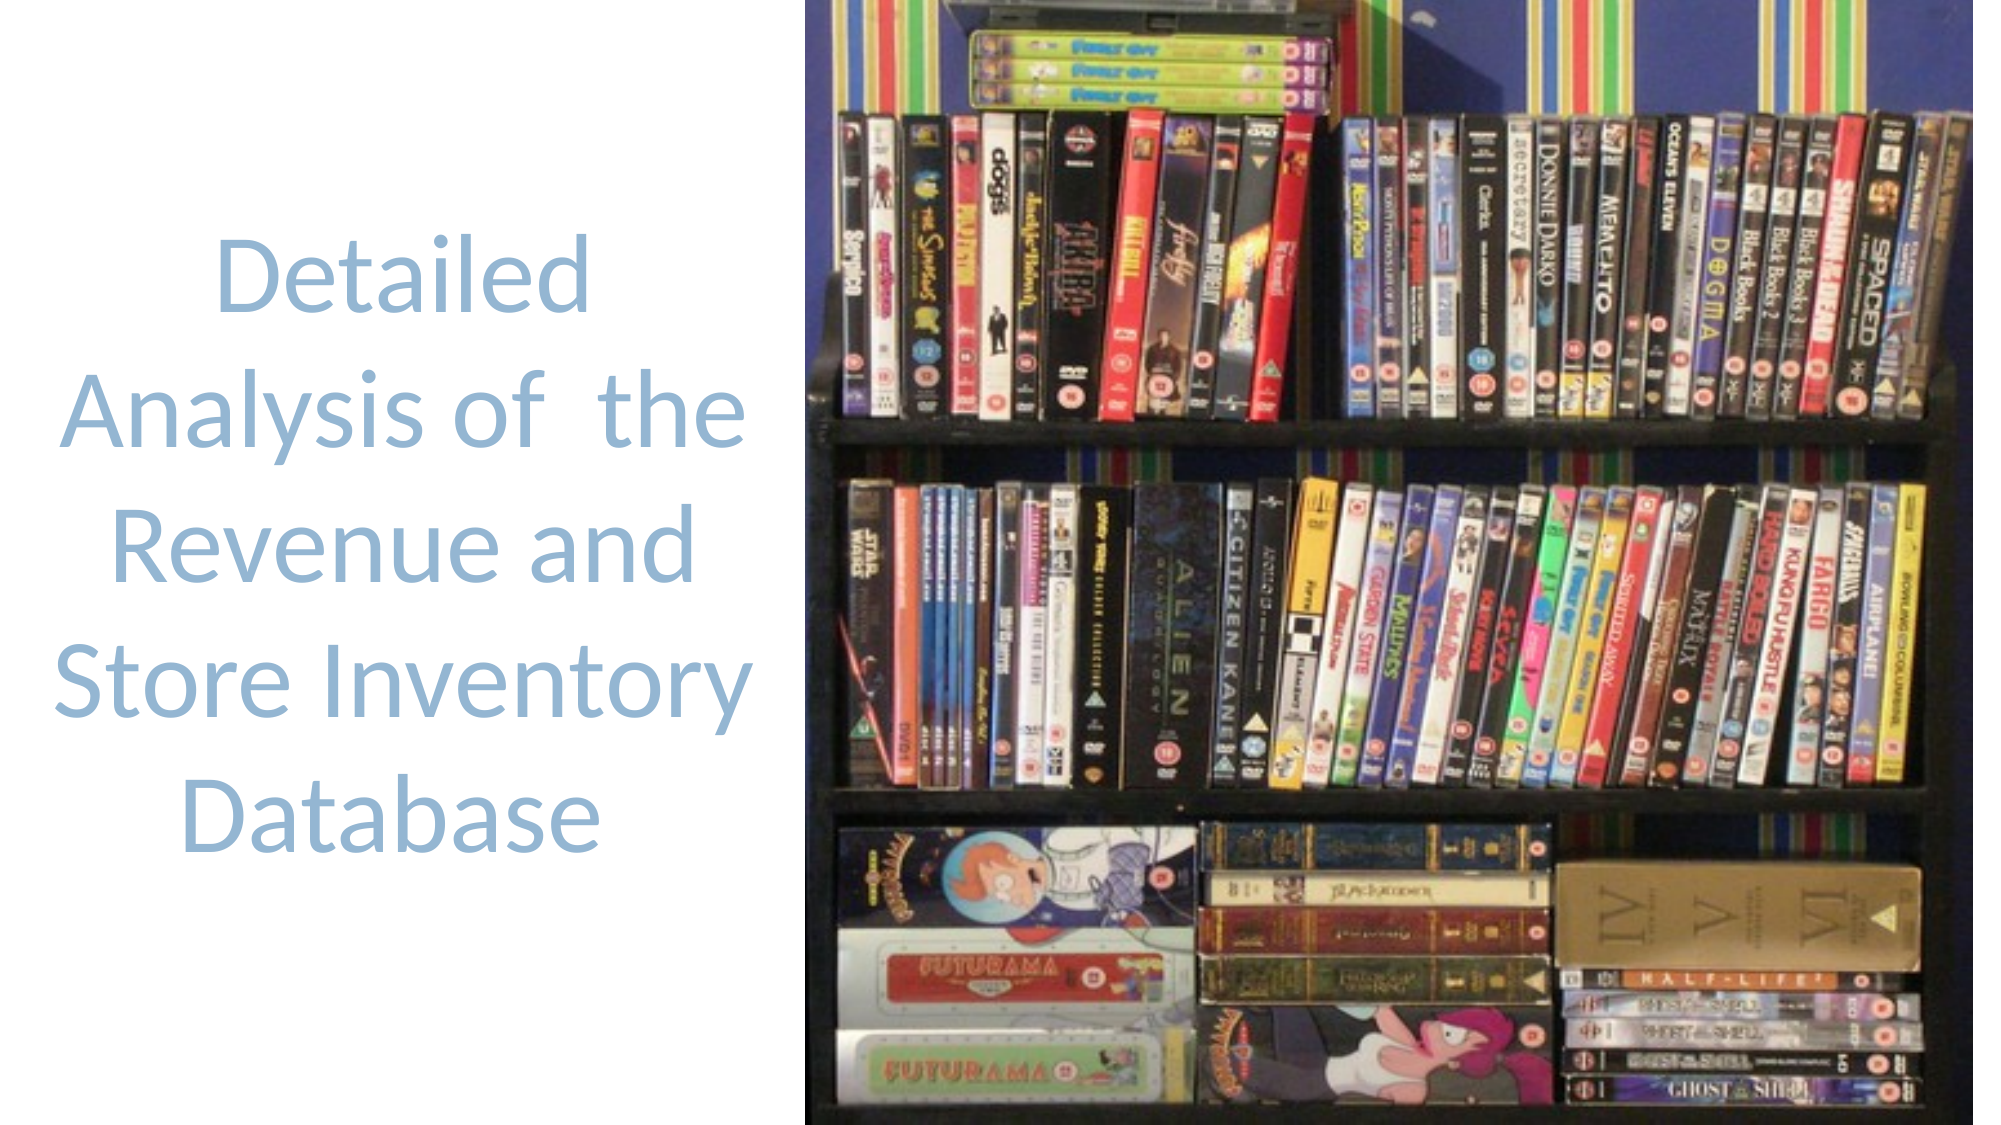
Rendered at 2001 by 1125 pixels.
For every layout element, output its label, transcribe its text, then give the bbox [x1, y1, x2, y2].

picture [805, 0, 1973, 1125]
text_box Detailed Analysis of the Revenue and Store Inventory Database [27, 192, 781, 883]
